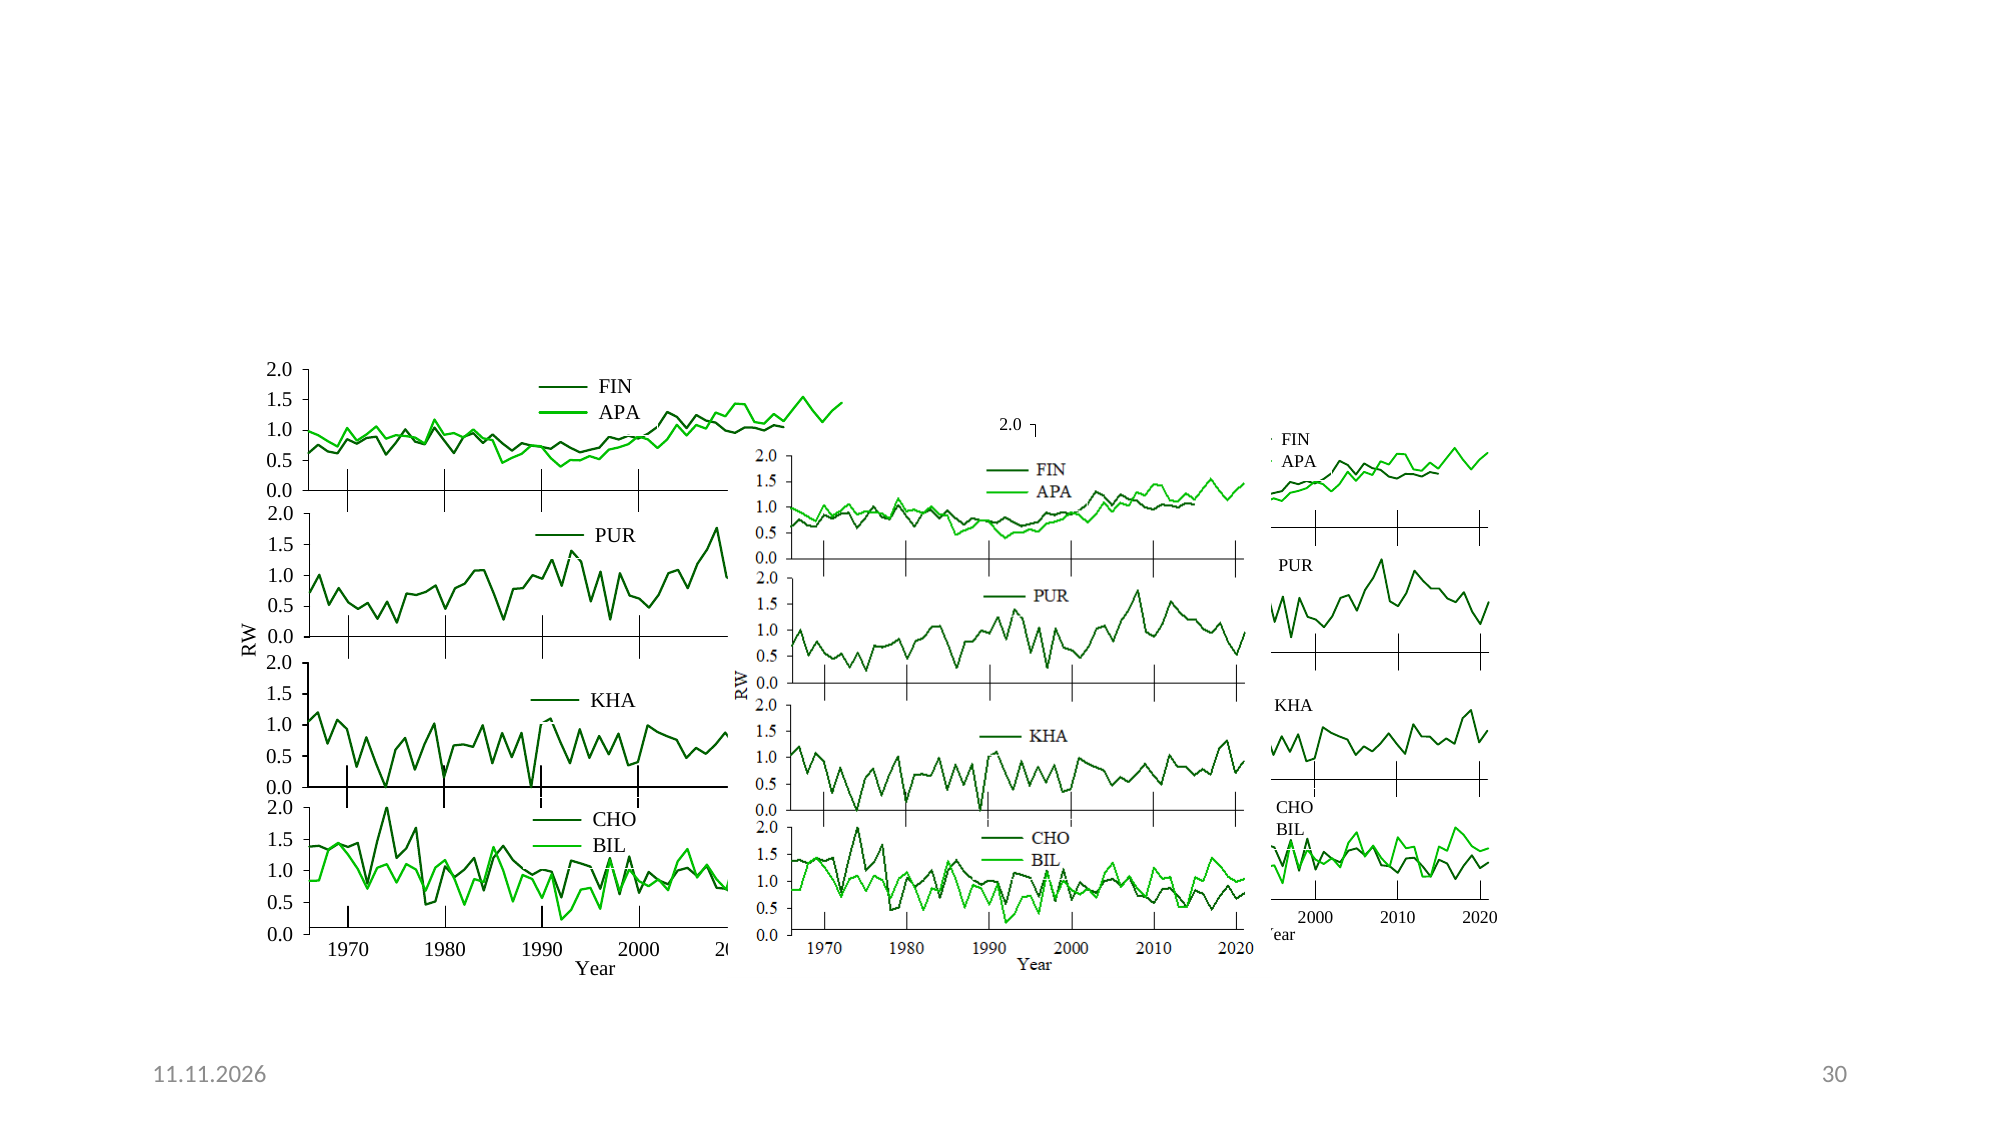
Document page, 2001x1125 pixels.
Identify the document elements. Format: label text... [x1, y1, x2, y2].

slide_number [137, 1042, 588, 1103]
picture [727, 111, 1515, 981]
slide_number 30 [1412, 1042, 1863, 1103]
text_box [231, 1, 875, 986]
